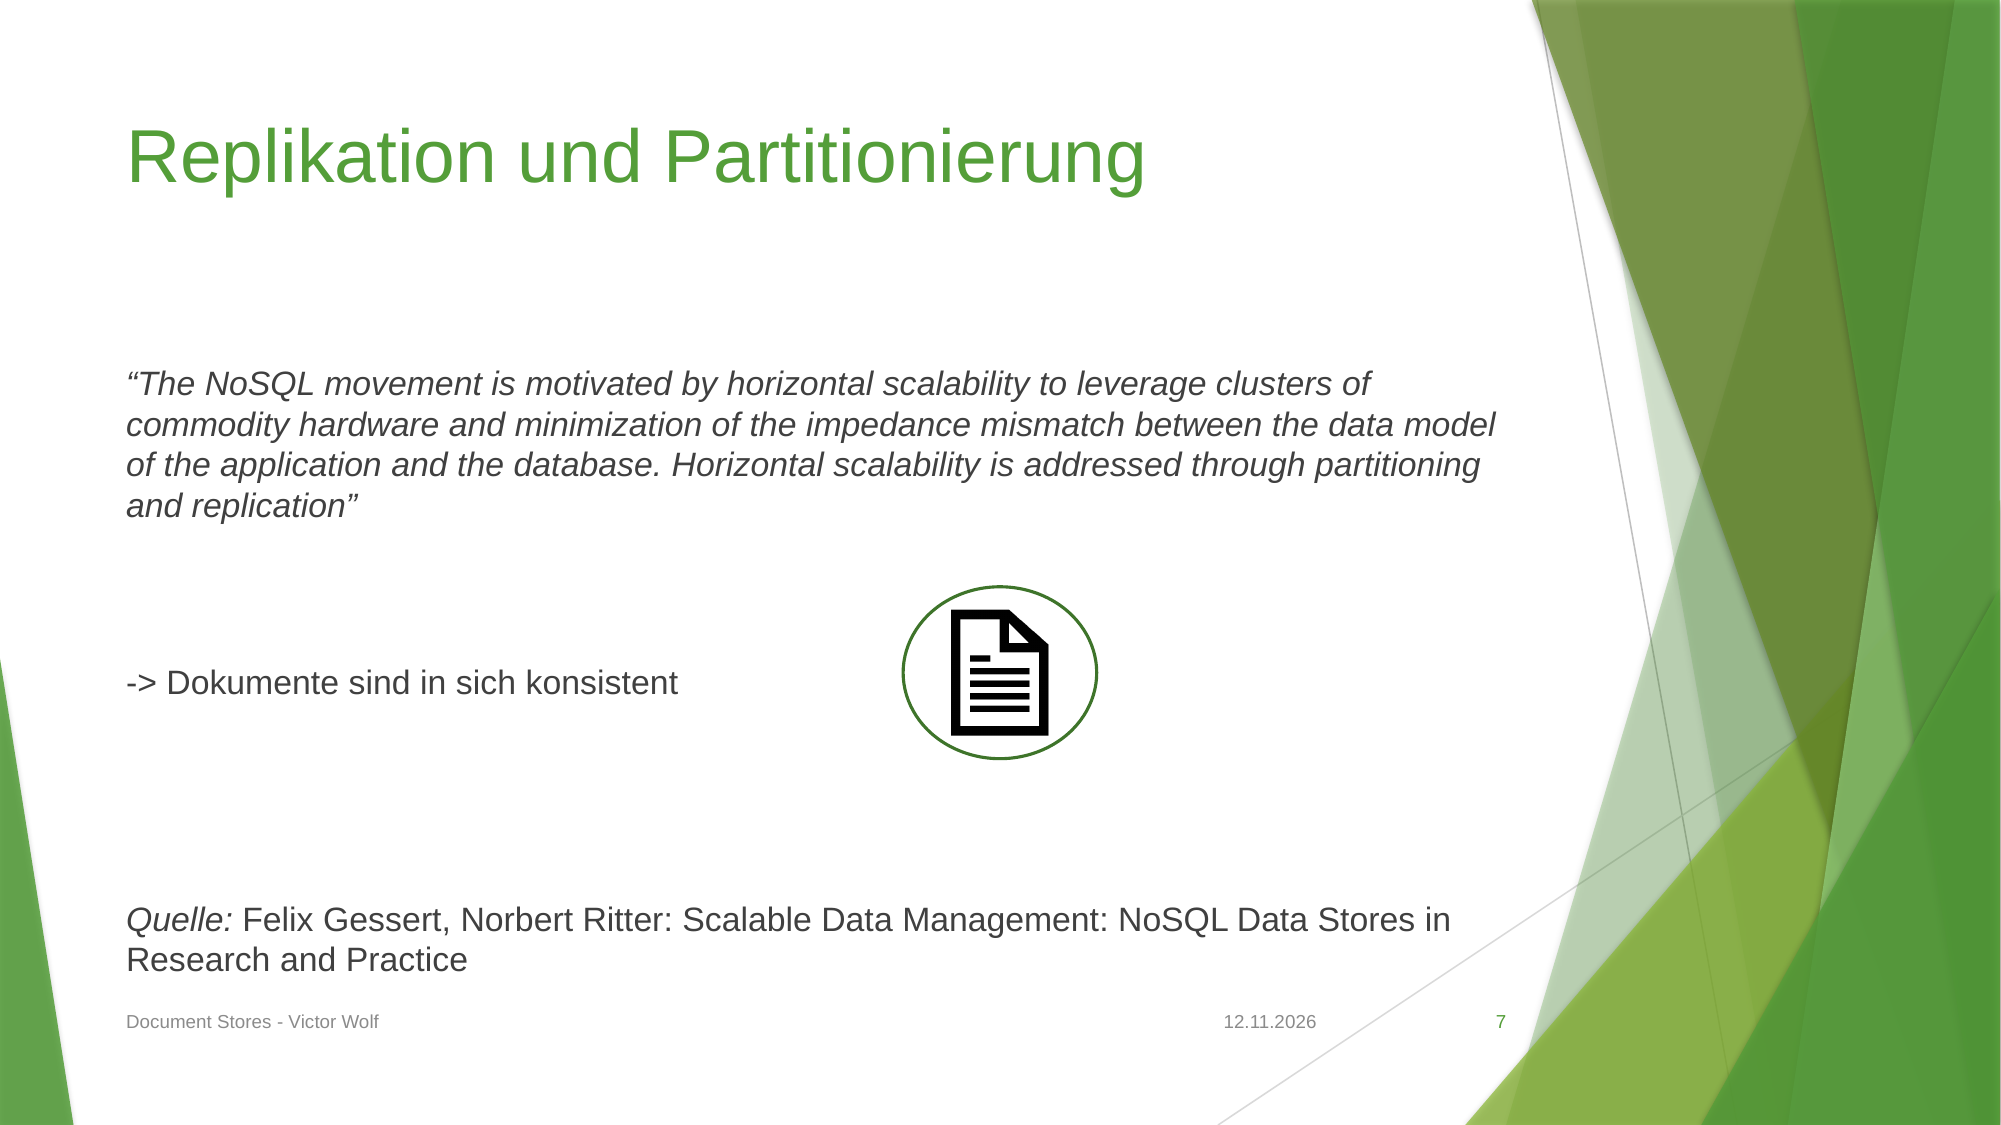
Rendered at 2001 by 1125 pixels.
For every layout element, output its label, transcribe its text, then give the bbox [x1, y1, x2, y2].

footer Document Stores - Victor Wolf [111, 991, 1145, 1051]
picture [924, 597, 1076, 749]
text_box [952, 585, 1048, 596]
title Replikation und Partitionierung [111, 99, 1522, 317]
text_box [1079, 620, 1099, 725]
list “The NoSQL movement is motivated by horizontal scalability to leverage clusters of commodity hardware and minimization of the impedance mismatch between the data model of the application and the database. Horizontal scalability is addressed through partitioning and replication” -> Dokumente sind in sich konsistent Quelle: Felix Gessert, Norbert Ritter: Scalable Data Management: NoSQL Data Stores in Research and Practice [111, 354, 1522, 992]
text_box [901, 622, 919, 723]
slide_number 7 [1409, 991, 1522, 1051]
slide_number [1181, 991, 1332, 1051]
